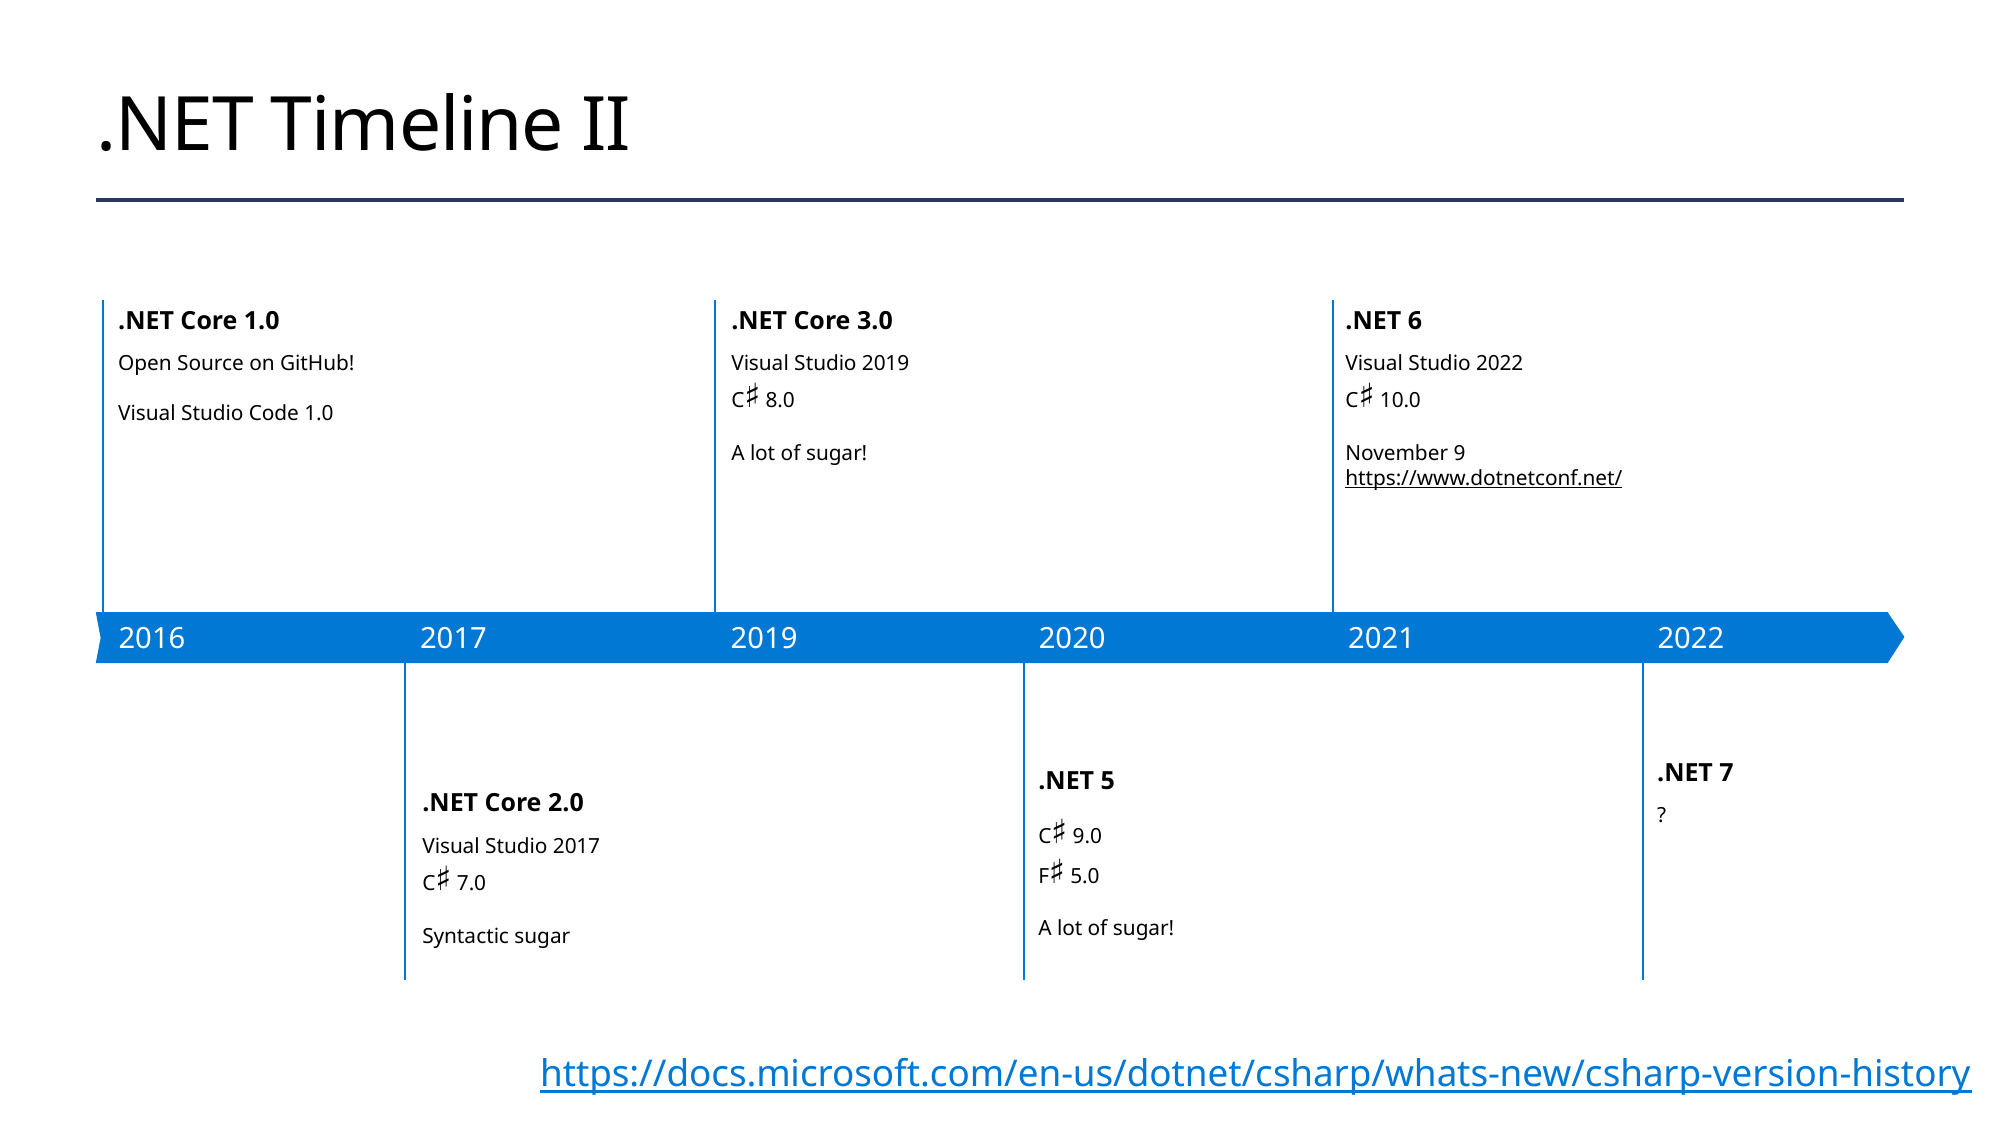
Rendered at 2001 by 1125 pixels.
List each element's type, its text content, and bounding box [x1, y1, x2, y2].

text_box 2017 [405, 612, 667, 663]
text_box 2016 [103, 612, 358, 663]
text_box .NET Core 2.0 [407, 782, 680, 825]
text_box .NET 7 [1644, 752, 1914, 795]
text_box [406, 612, 1023, 664]
text_box C♯ 9.0 F♯ 5.0 A lot of sugar! [1023, 803, 1296, 987]
text_box 2022 [1642, 612, 1886, 663]
text_box Visual Studio 2017 C♯ 7.0 Syntactic sugar [407, 825, 680, 1010]
text_box [95, 612, 405, 664]
text_box 2021 [1333, 612, 1595, 663]
text_box .NET 5 [1024, 760, 1296, 803]
text_box [1644, 612, 1905, 664]
text_box 2019 [715, 612, 978, 663]
text_box ? [1644, 795, 1914, 979]
text_box .NET 6 [1334, 299, 1603, 342]
text_box Visual Studio 2022 C♯ 10.0 November 9 https://www.dotnetconf.net/ [1334, 341, 1656, 527]
text_box [1025, 612, 1642, 664]
text_box Visual Studio 2019 C♯ 8.0 A lot of sugar! [716, 341, 1072, 527]
title .NET Timeline II [96, 75, 1904, 166]
text_box .NET Core 1.0 [104, 299, 375, 342]
text_box .NET Core 3.0 [716, 299, 989, 342]
text_box Open Source on GitHub! Visual Studio Code 1.0 [104, 342, 375, 527]
text_box 2020 [1023, 612, 1286, 663]
text_box https://docs.microsoft.com/en-us/dotnet/csharp/whats-new/csharp-version-history [501, 1042, 1987, 1108]
